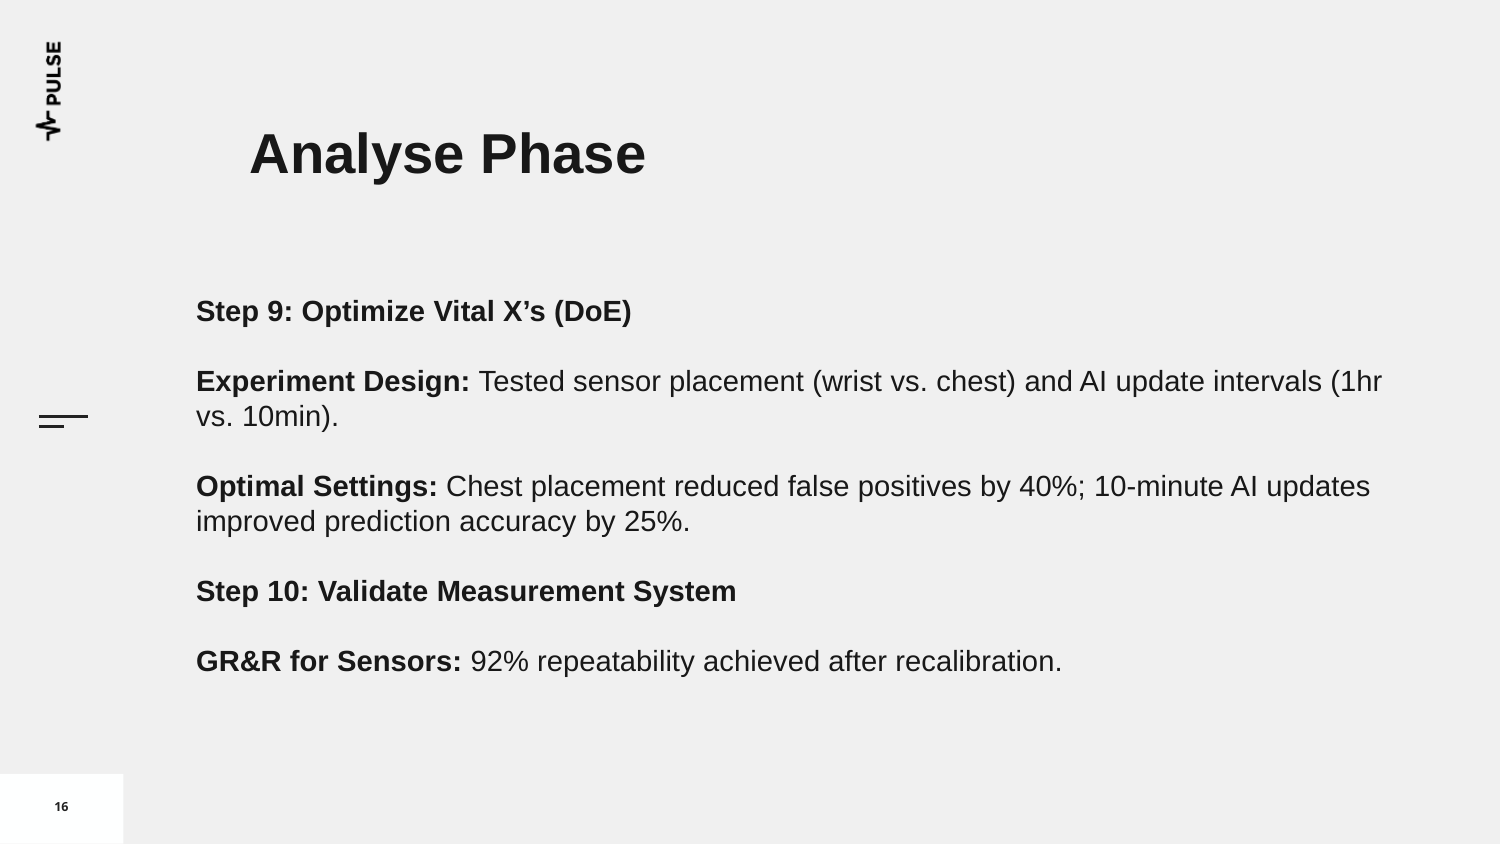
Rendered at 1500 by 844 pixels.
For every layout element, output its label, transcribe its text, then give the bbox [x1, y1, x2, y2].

text_box Step 9: Optimize Vital X’s (DoE) Experiment Design: Tested sensor placement (wrist vs. chest) and AI update intervals (1hr vs. 10min). Optimal Settings: Chest placement reduced false positives by 40%; 10-minute AI updates improved prediction accuracy by 25%. Step 10: Validate Measurement System GR&R for Sensors: 92% repeatability achieved after recalibration. [181, 285, 1400, 685]
picture [16, 16, 91, 158]
title Analyse Phase [249, 116, 1376, 271]
